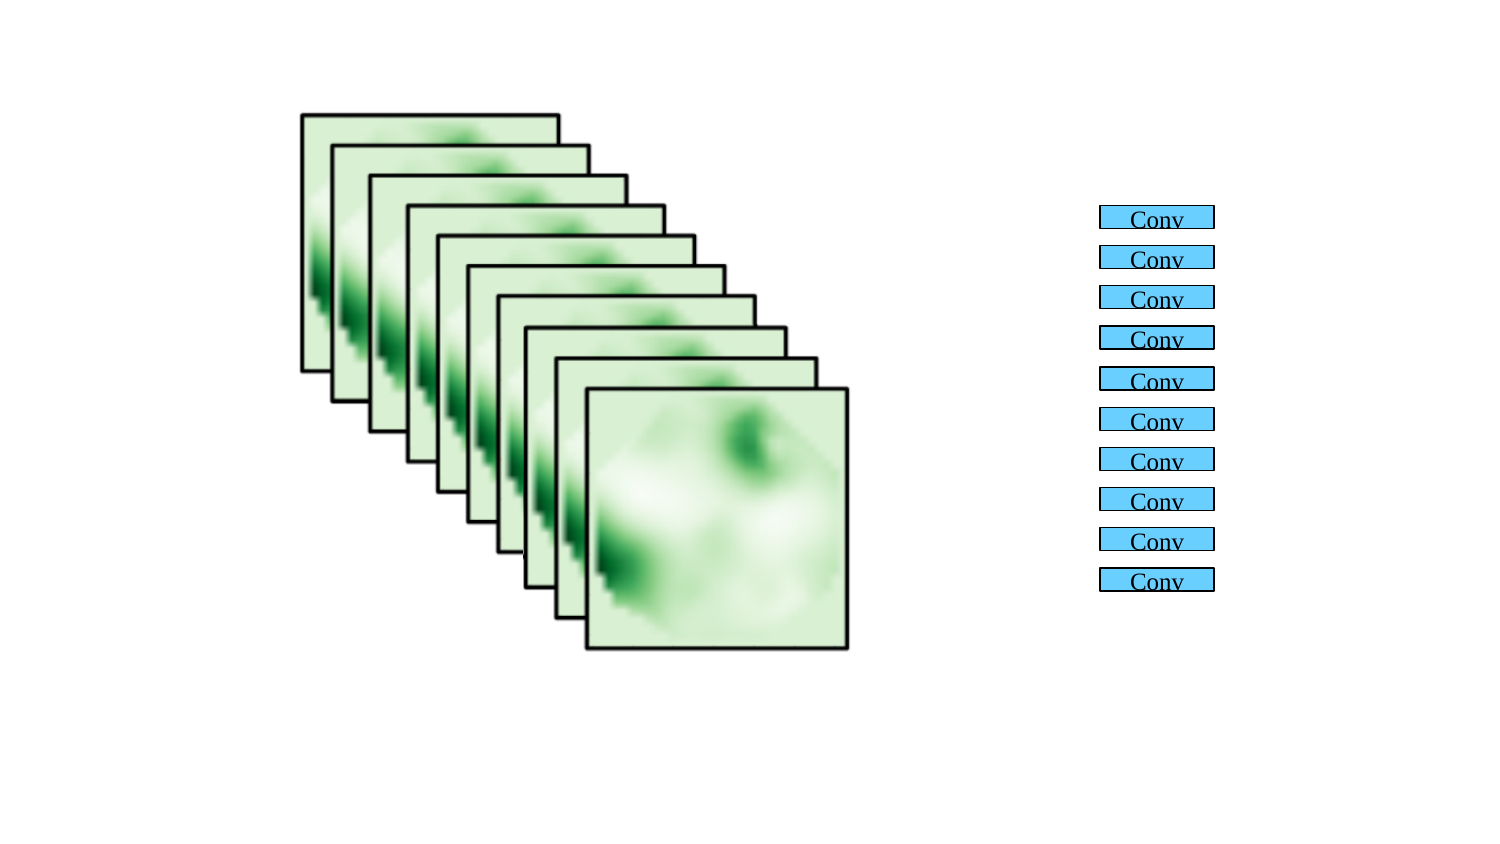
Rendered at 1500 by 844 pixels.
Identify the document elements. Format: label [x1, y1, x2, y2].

text_box [1100, 188, 1214, 609]
picture [285, 102, 857, 656]
